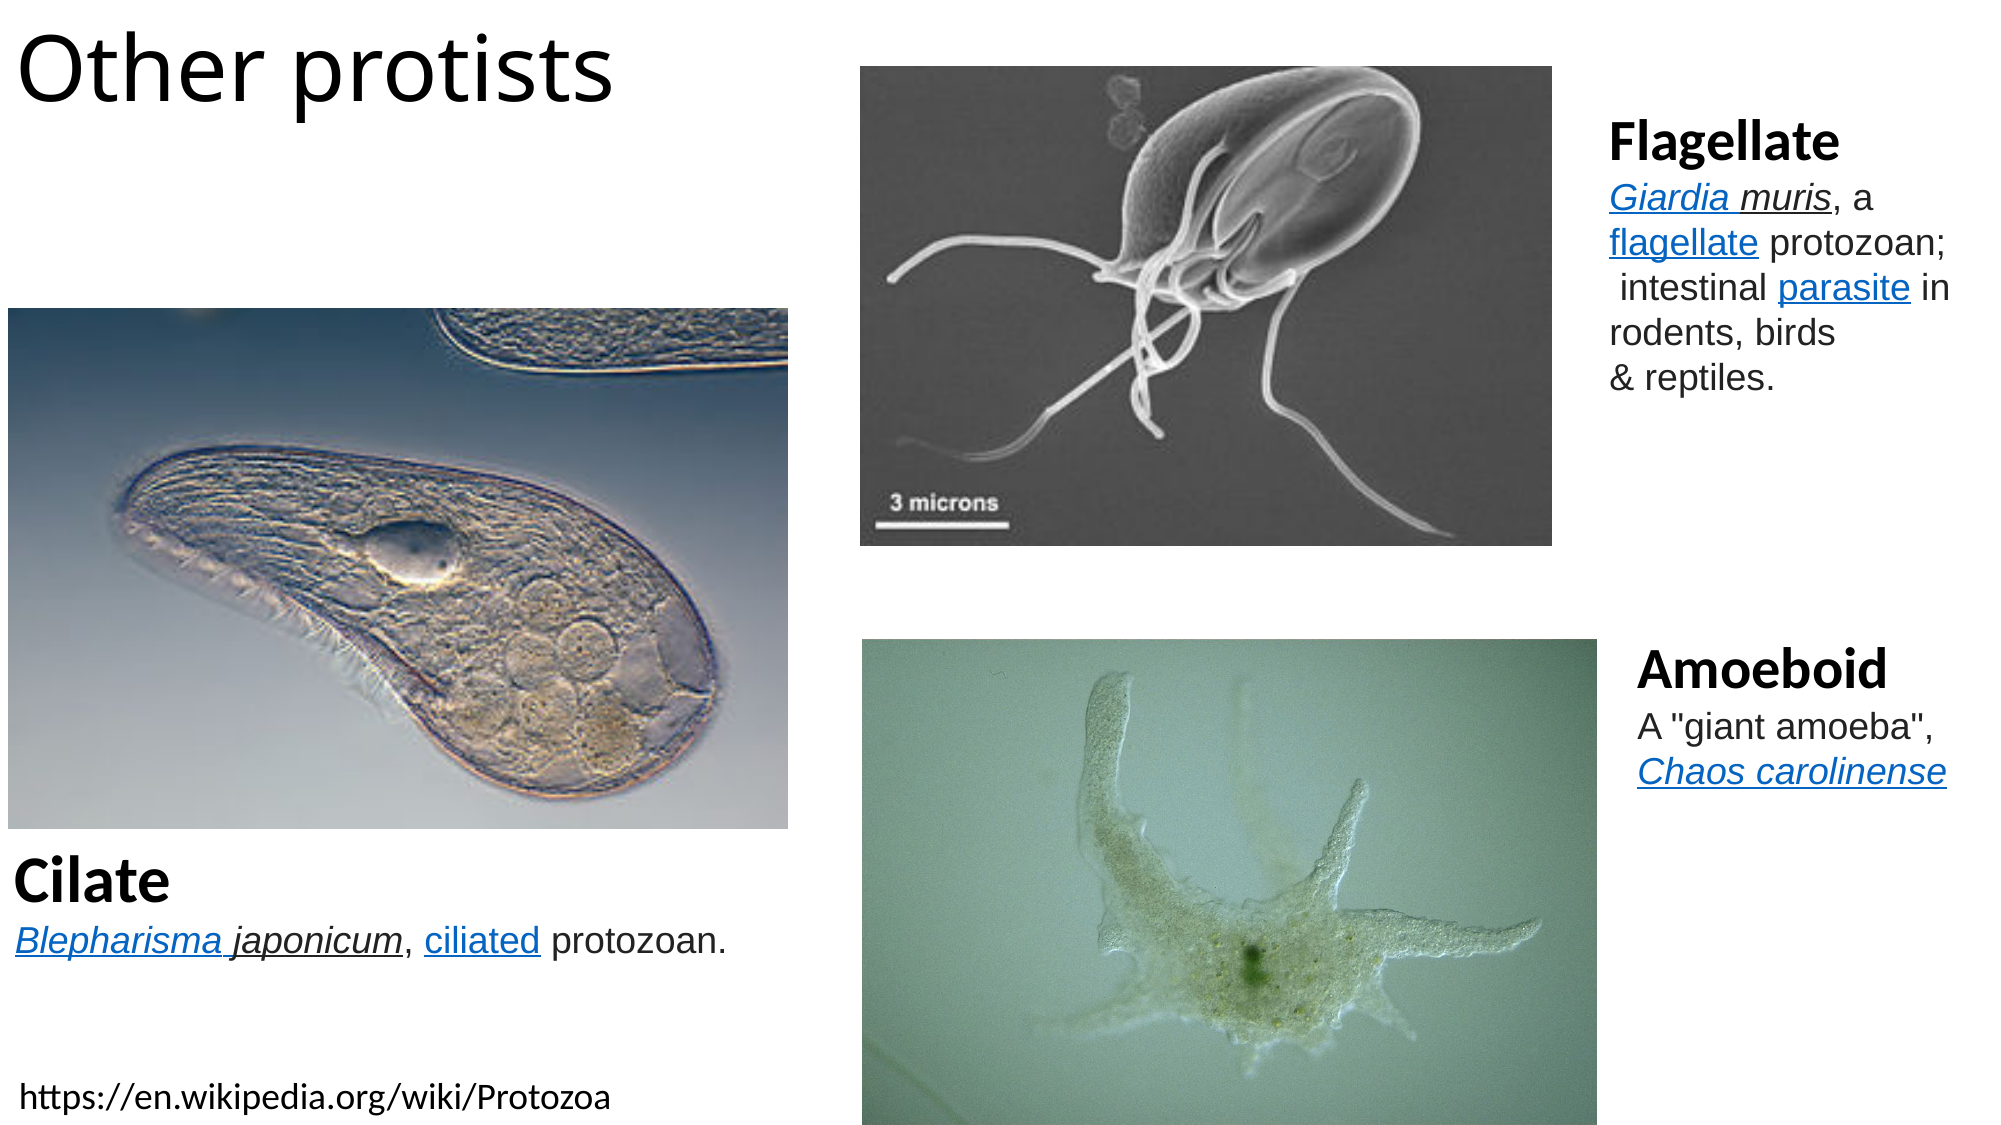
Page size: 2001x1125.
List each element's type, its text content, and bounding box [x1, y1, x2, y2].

text_box Amoeboid [1622, 622, 2000, 708]
text_box A "giant amoeba", Chaos carolinense [1622, 708, 1978, 800]
picture [862, 639, 1597, 1125]
title Other protists [0, 0, 1725, 181]
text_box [860, 66, 1999, 546]
text_box https://en.wikipedia.org/wiki/Protozoa [4, 1064, 627, 1125]
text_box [0, 308, 788, 970]
